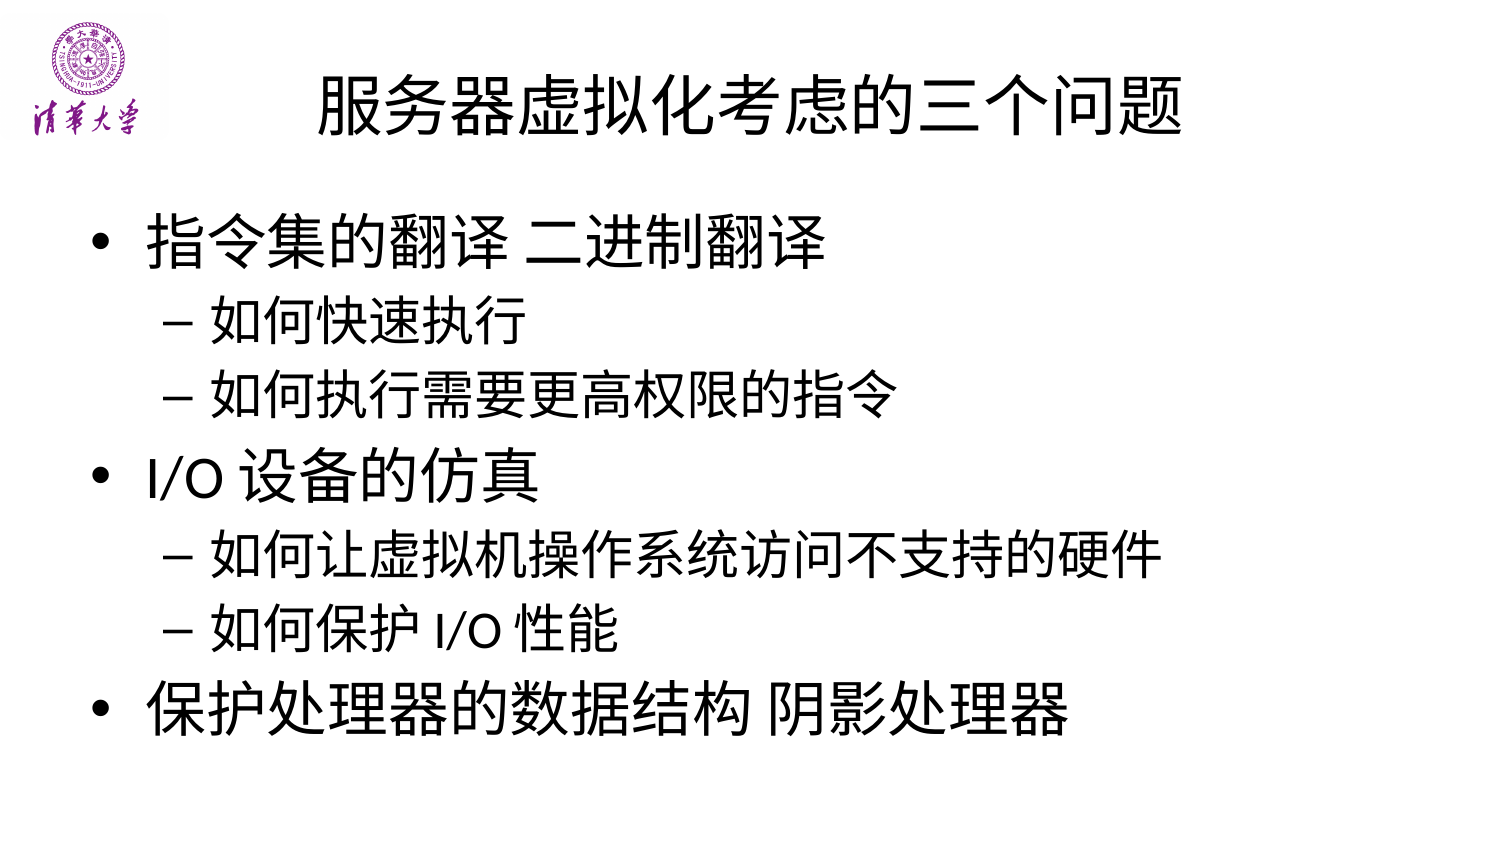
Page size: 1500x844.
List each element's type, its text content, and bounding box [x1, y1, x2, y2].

list 指令集的翻译 二进制翻译 如何快速执行 如何执行需要更高权限的指令 I/O设备的仿真 如何让虚拟机操作系统访问不支持的硬件 如何保护I/O性能 保护处理器的数据结构 阴影处理器 [75, 196, 1425, 754]
title 服务器虚拟化考虑的三个问题 [75, 33, 1425, 175]
picture [0, 13, 169, 140]
